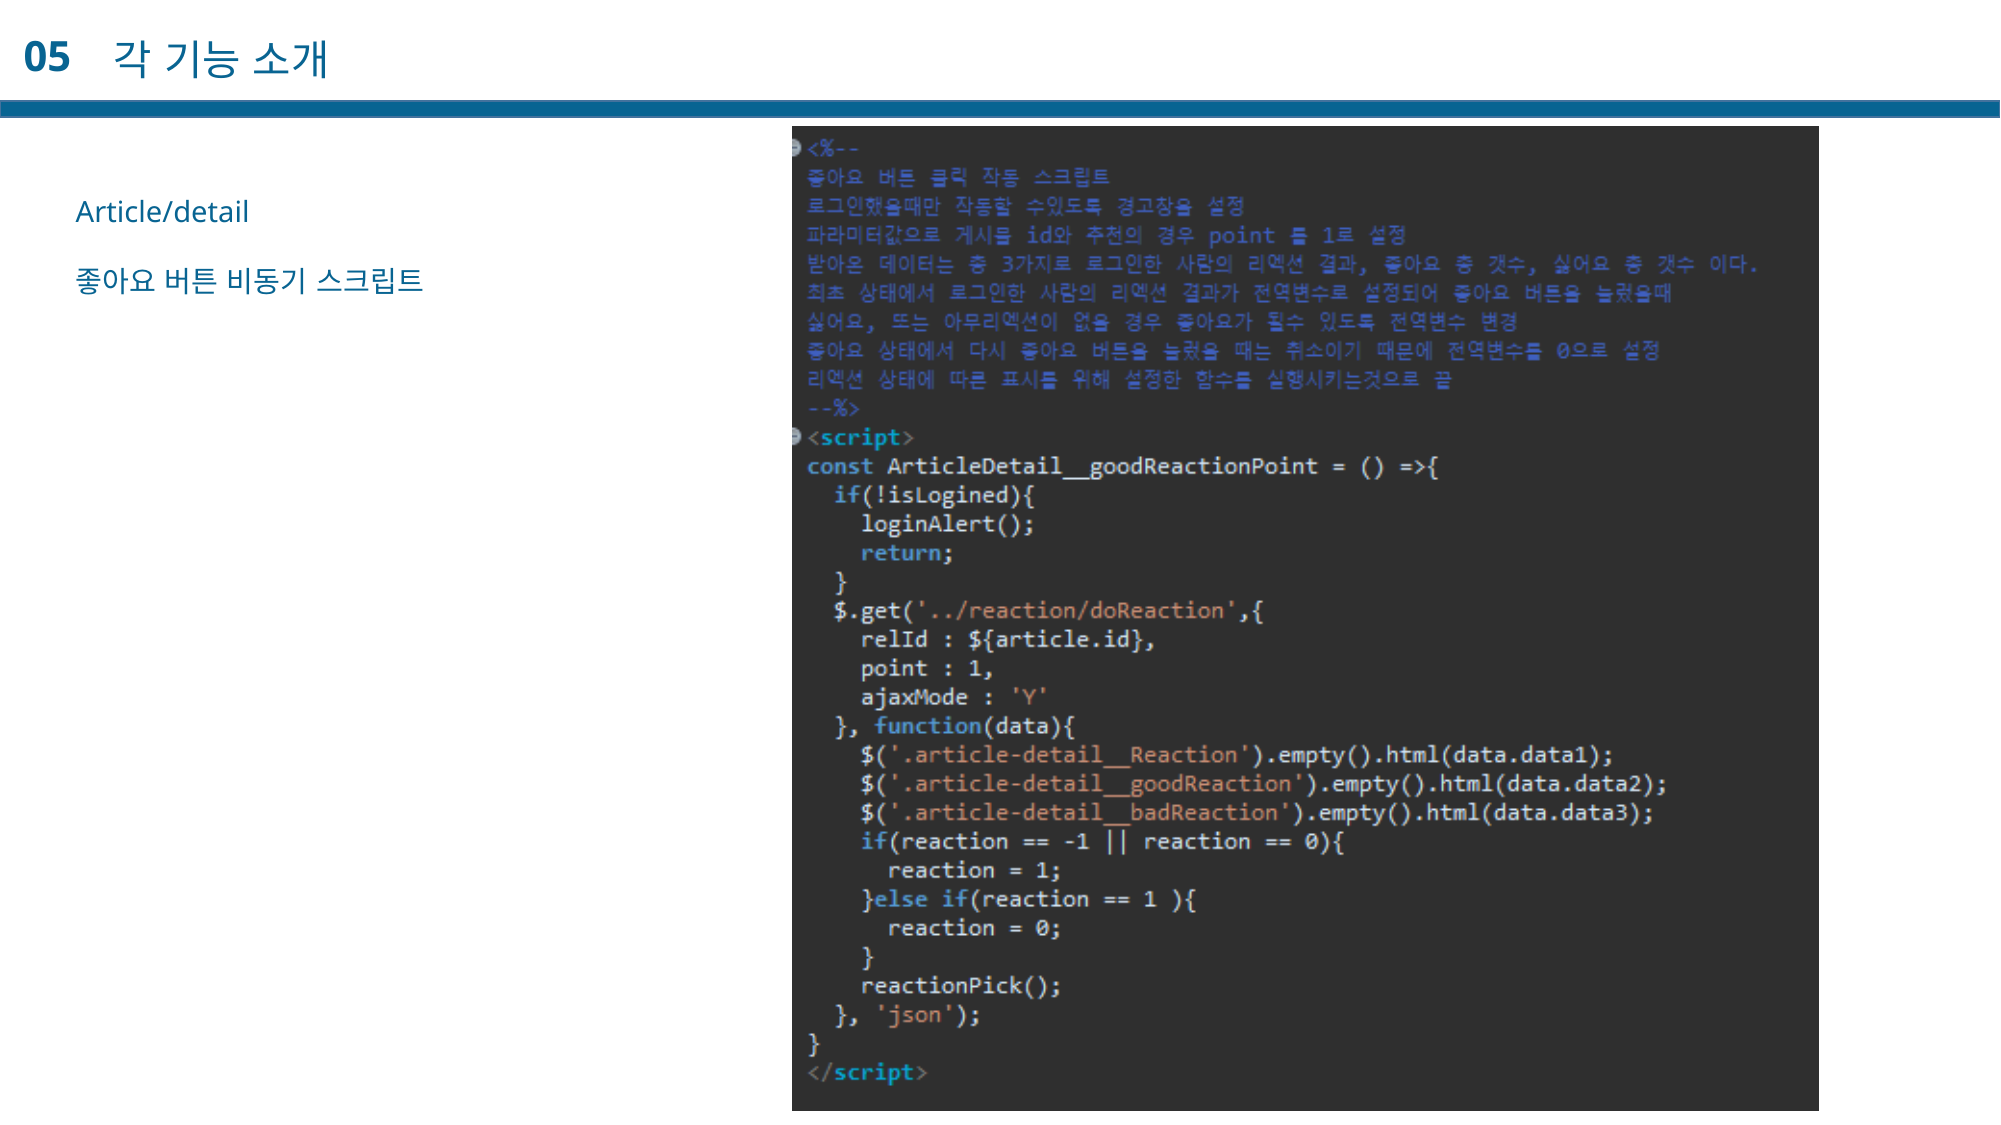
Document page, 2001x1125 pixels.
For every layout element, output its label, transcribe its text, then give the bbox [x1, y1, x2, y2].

text_box 05 [8, 22, 87, 88]
picture [792, 126, 1819, 1111]
text_box 각 기능 소개 [99, 26, 346, 92]
text_box [0, 100, 2000, 118]
text_box Article/detail 좋아요 버튼 비동기 스크립트 [60, 186, 644, 341]
